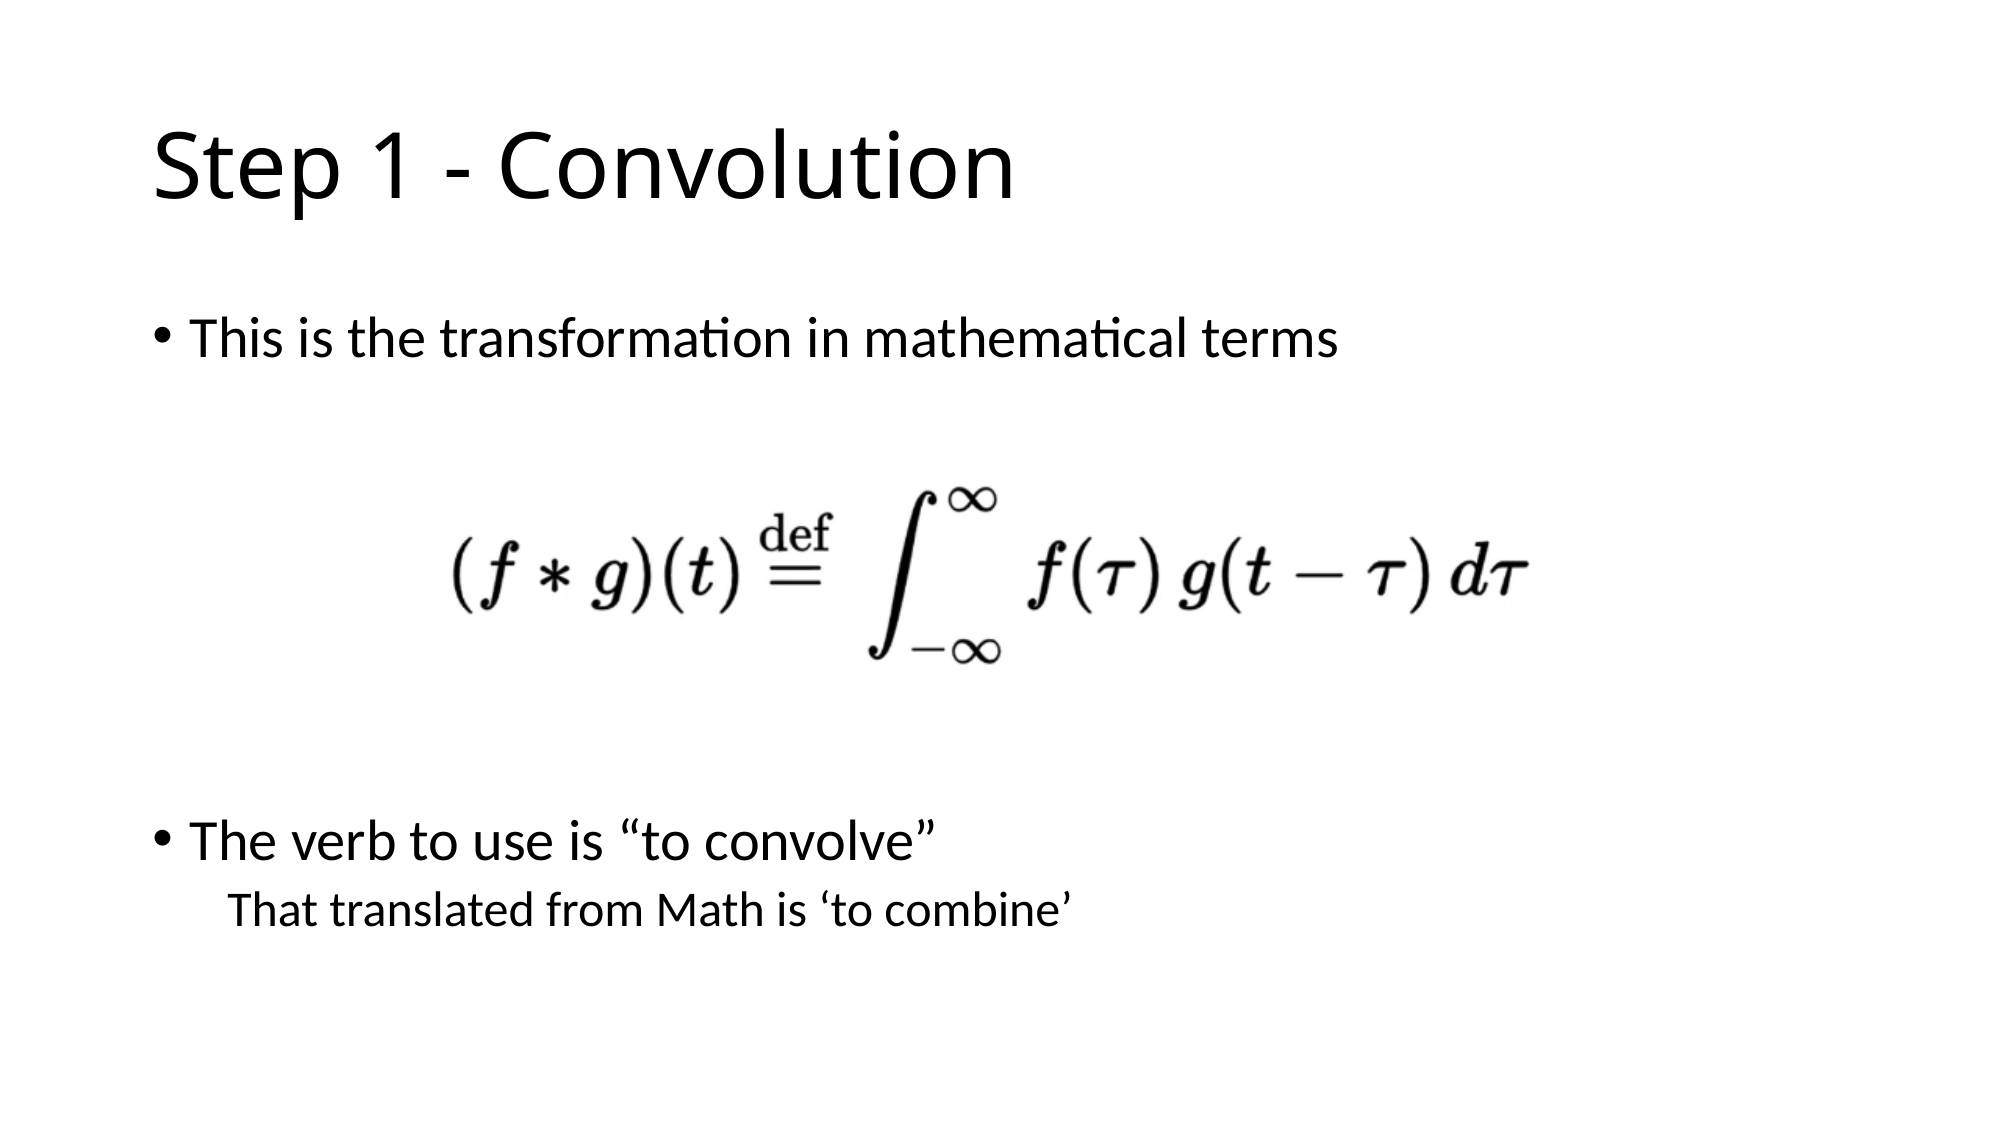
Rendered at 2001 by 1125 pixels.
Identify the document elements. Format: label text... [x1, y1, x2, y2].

title Step 1 - Convolution [137, 59, 1863, 278]
list This is the transformation in mathematical terms The verb to use is “to convolve” That translated from Math is ‘to combine’ [137, 299, 1863, 1014]
picture [424, 382, 1576, 743]
